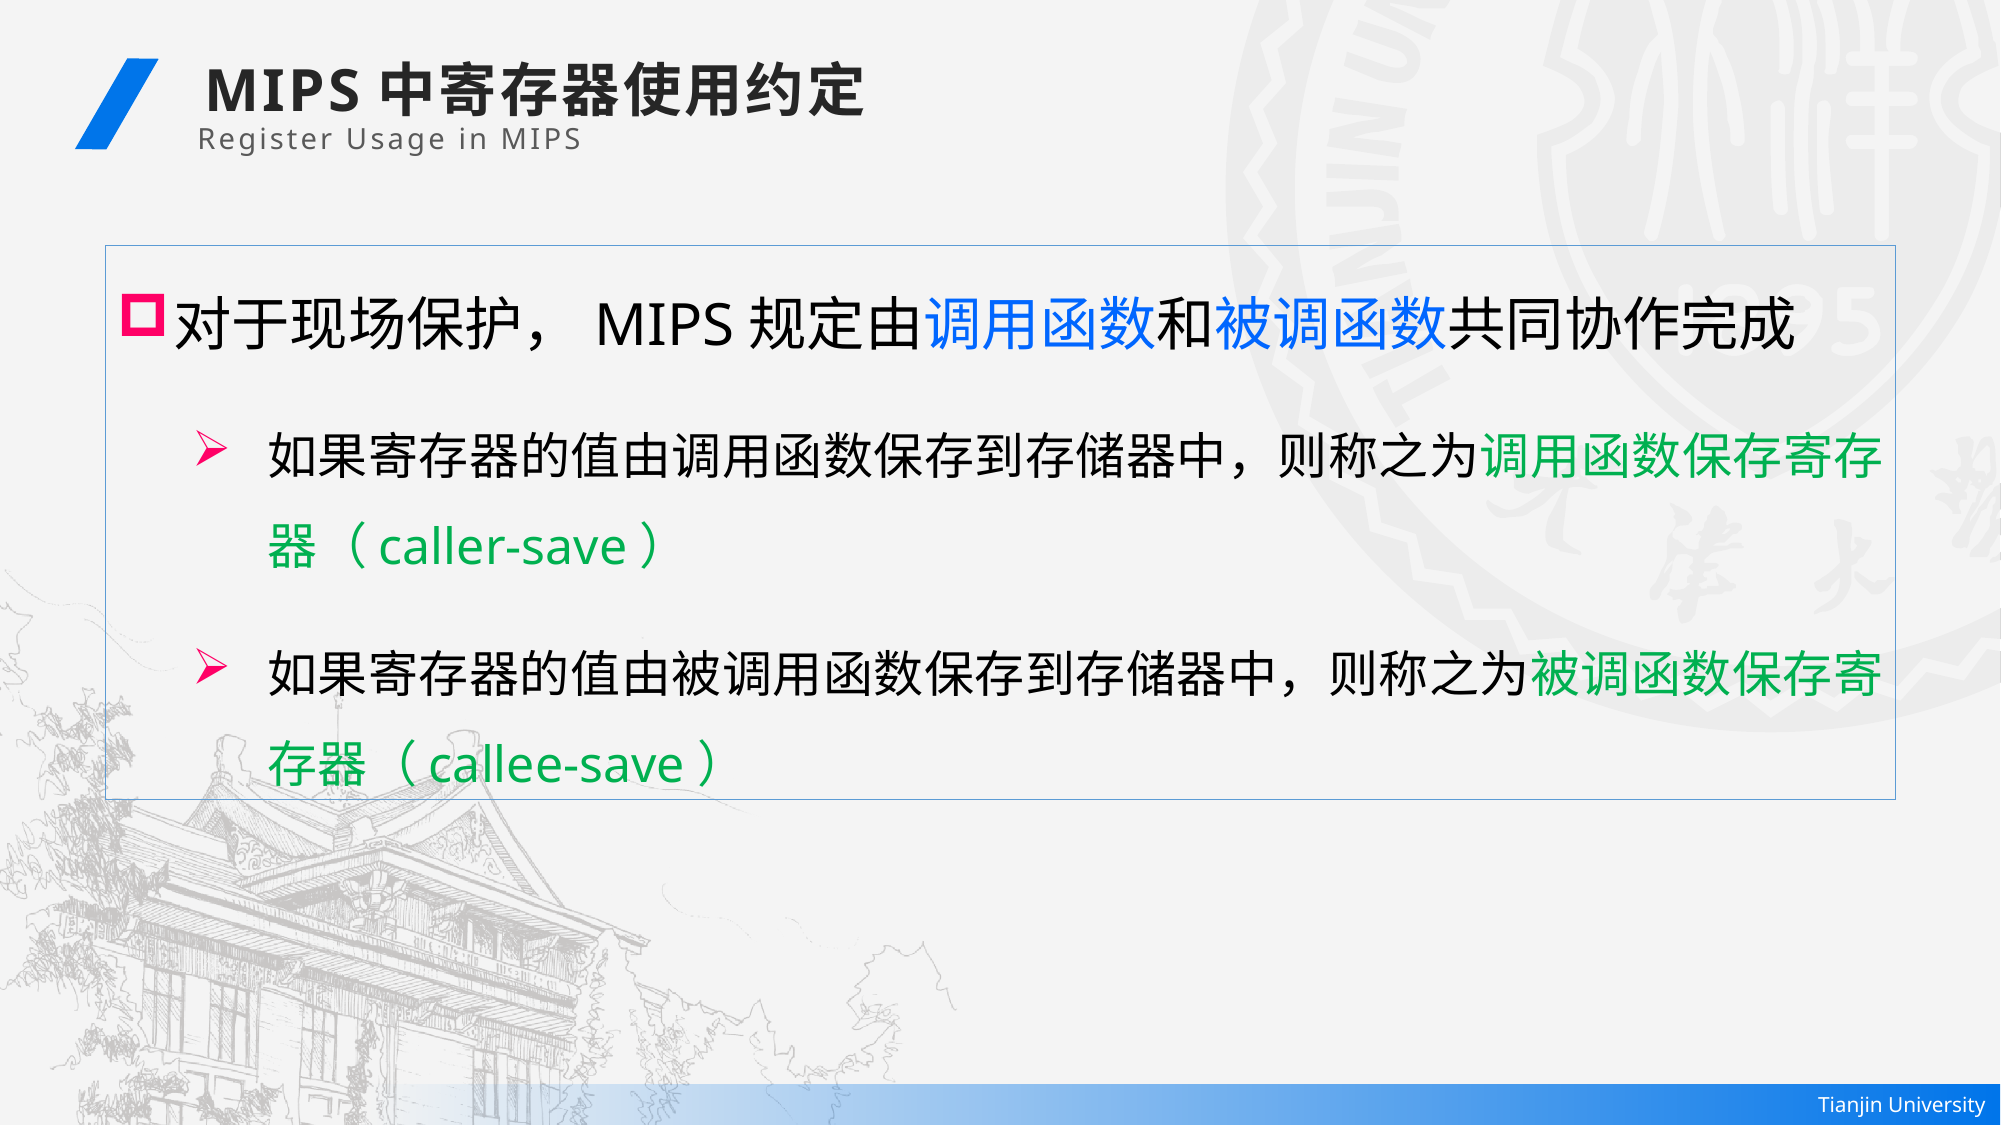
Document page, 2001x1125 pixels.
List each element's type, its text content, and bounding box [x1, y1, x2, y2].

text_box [100, 45, 875, 164]
text_box 对于现场保护，MIPS规定由调用函数和被调函数共同协作完成 如果寄存器的值由调用函数保存到存储器中，则称之为调用函数保存寄存器（caller-save） 如果寄存器的值由被调用函数保存到存储器中，则称之为被调函数保存寄存器（callee-save） [105, 245, 1896, 800]
text_box [74, 105, 100, 150]
